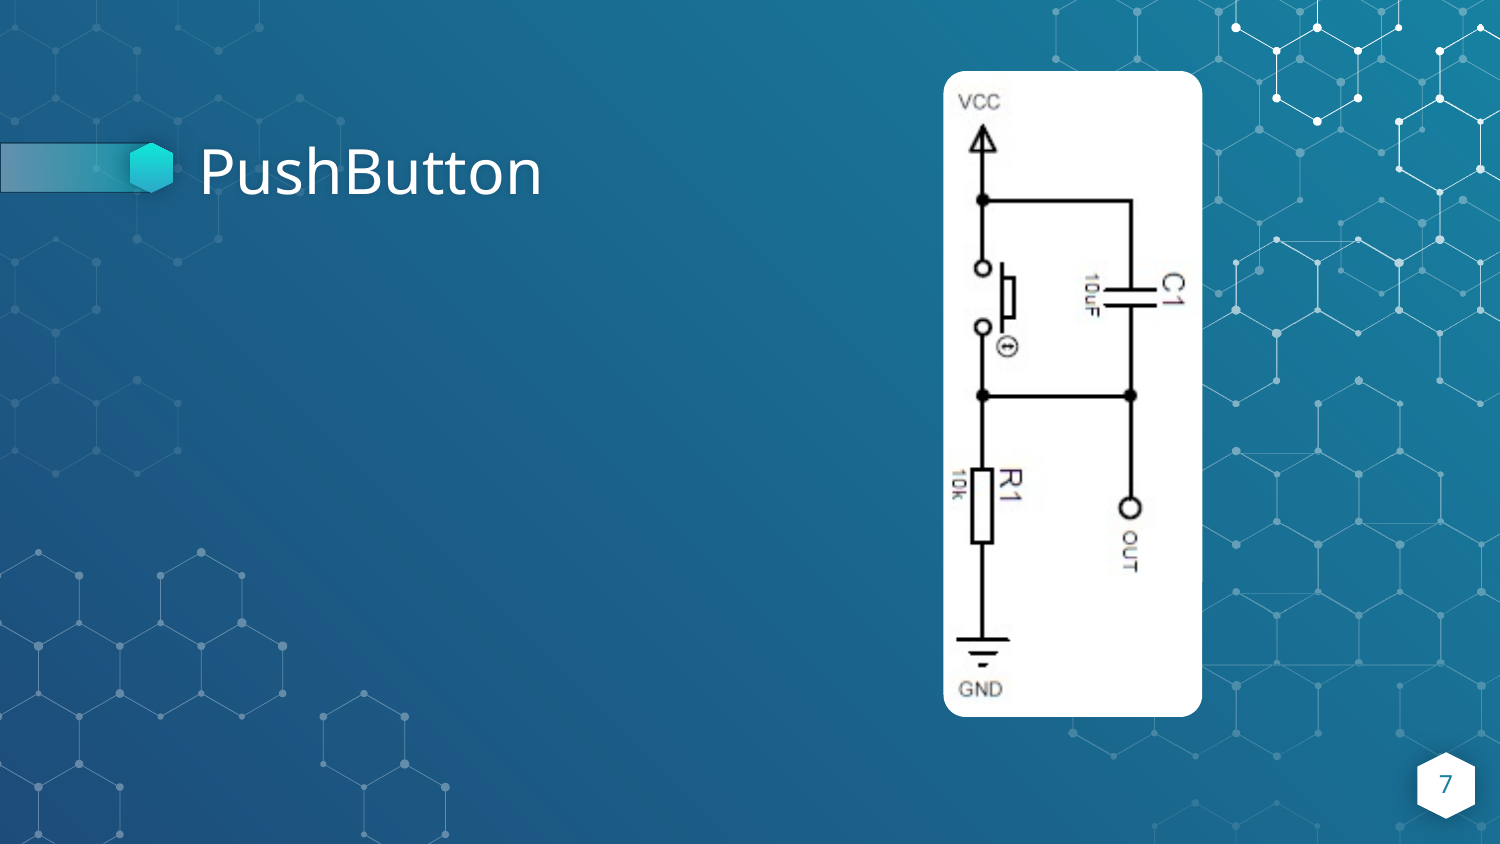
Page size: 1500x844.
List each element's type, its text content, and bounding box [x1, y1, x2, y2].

slide_number 7 [1417, 752, 1475, 819]
title PushButton [198, 140, 790, 198]
picture [749, 71, 1396, 717]
